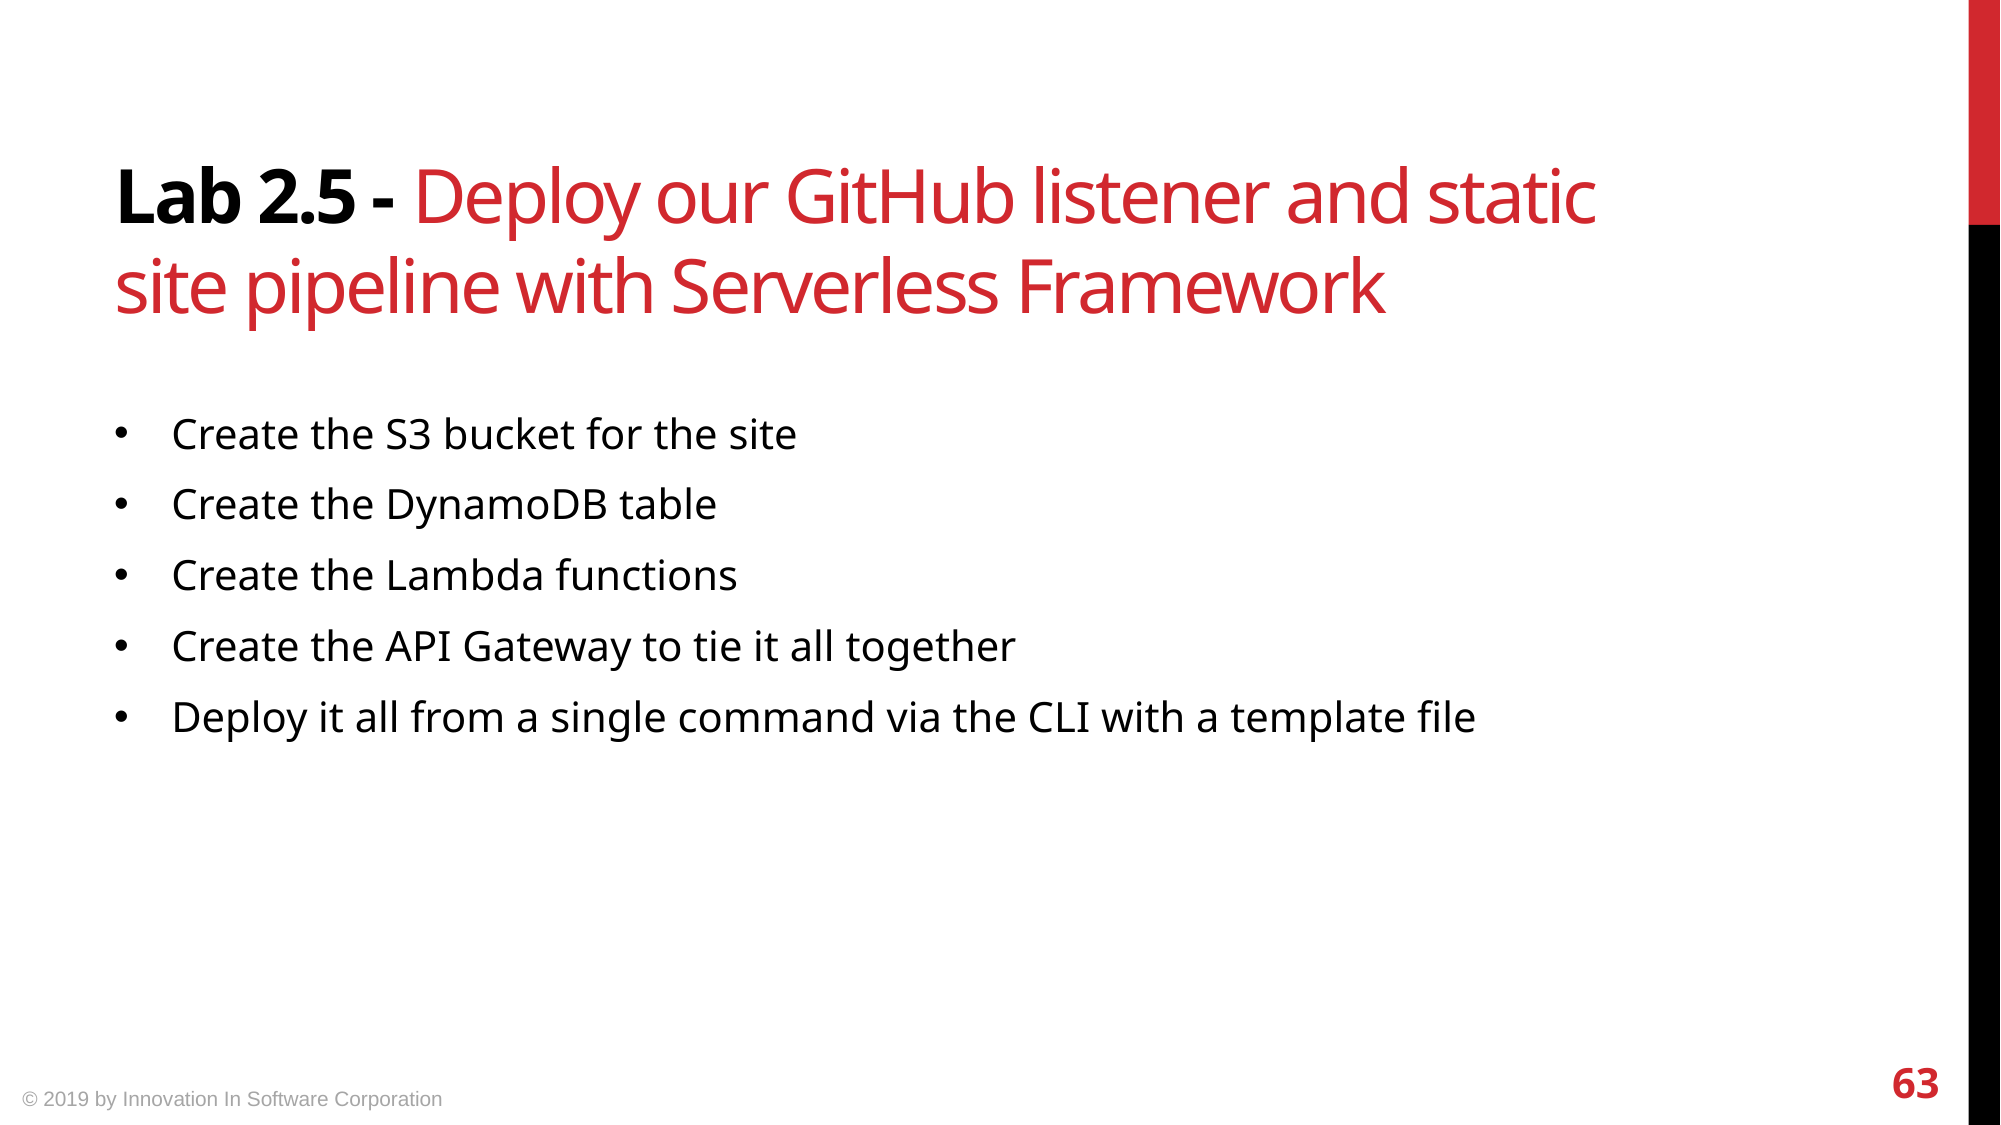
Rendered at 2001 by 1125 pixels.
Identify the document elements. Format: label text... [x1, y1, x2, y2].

footer © 2019 by Innovation In Software Corporation [7, 1078, 758, 1125]
title Lab 2.5 - Deploy our GitHub listener and static site pipeline with Serverless Framework [99, 114, 1633, 336]
slide_number 63 [1739, 1045, 1956, 1125]
list Create the S3 bucket for the site Create the DynamoDB table Create the Lambda functions Create the API Gateway to tie it all together Deploy it all from a single command via the CLI with a template file [99, 359, 1767, 922]
